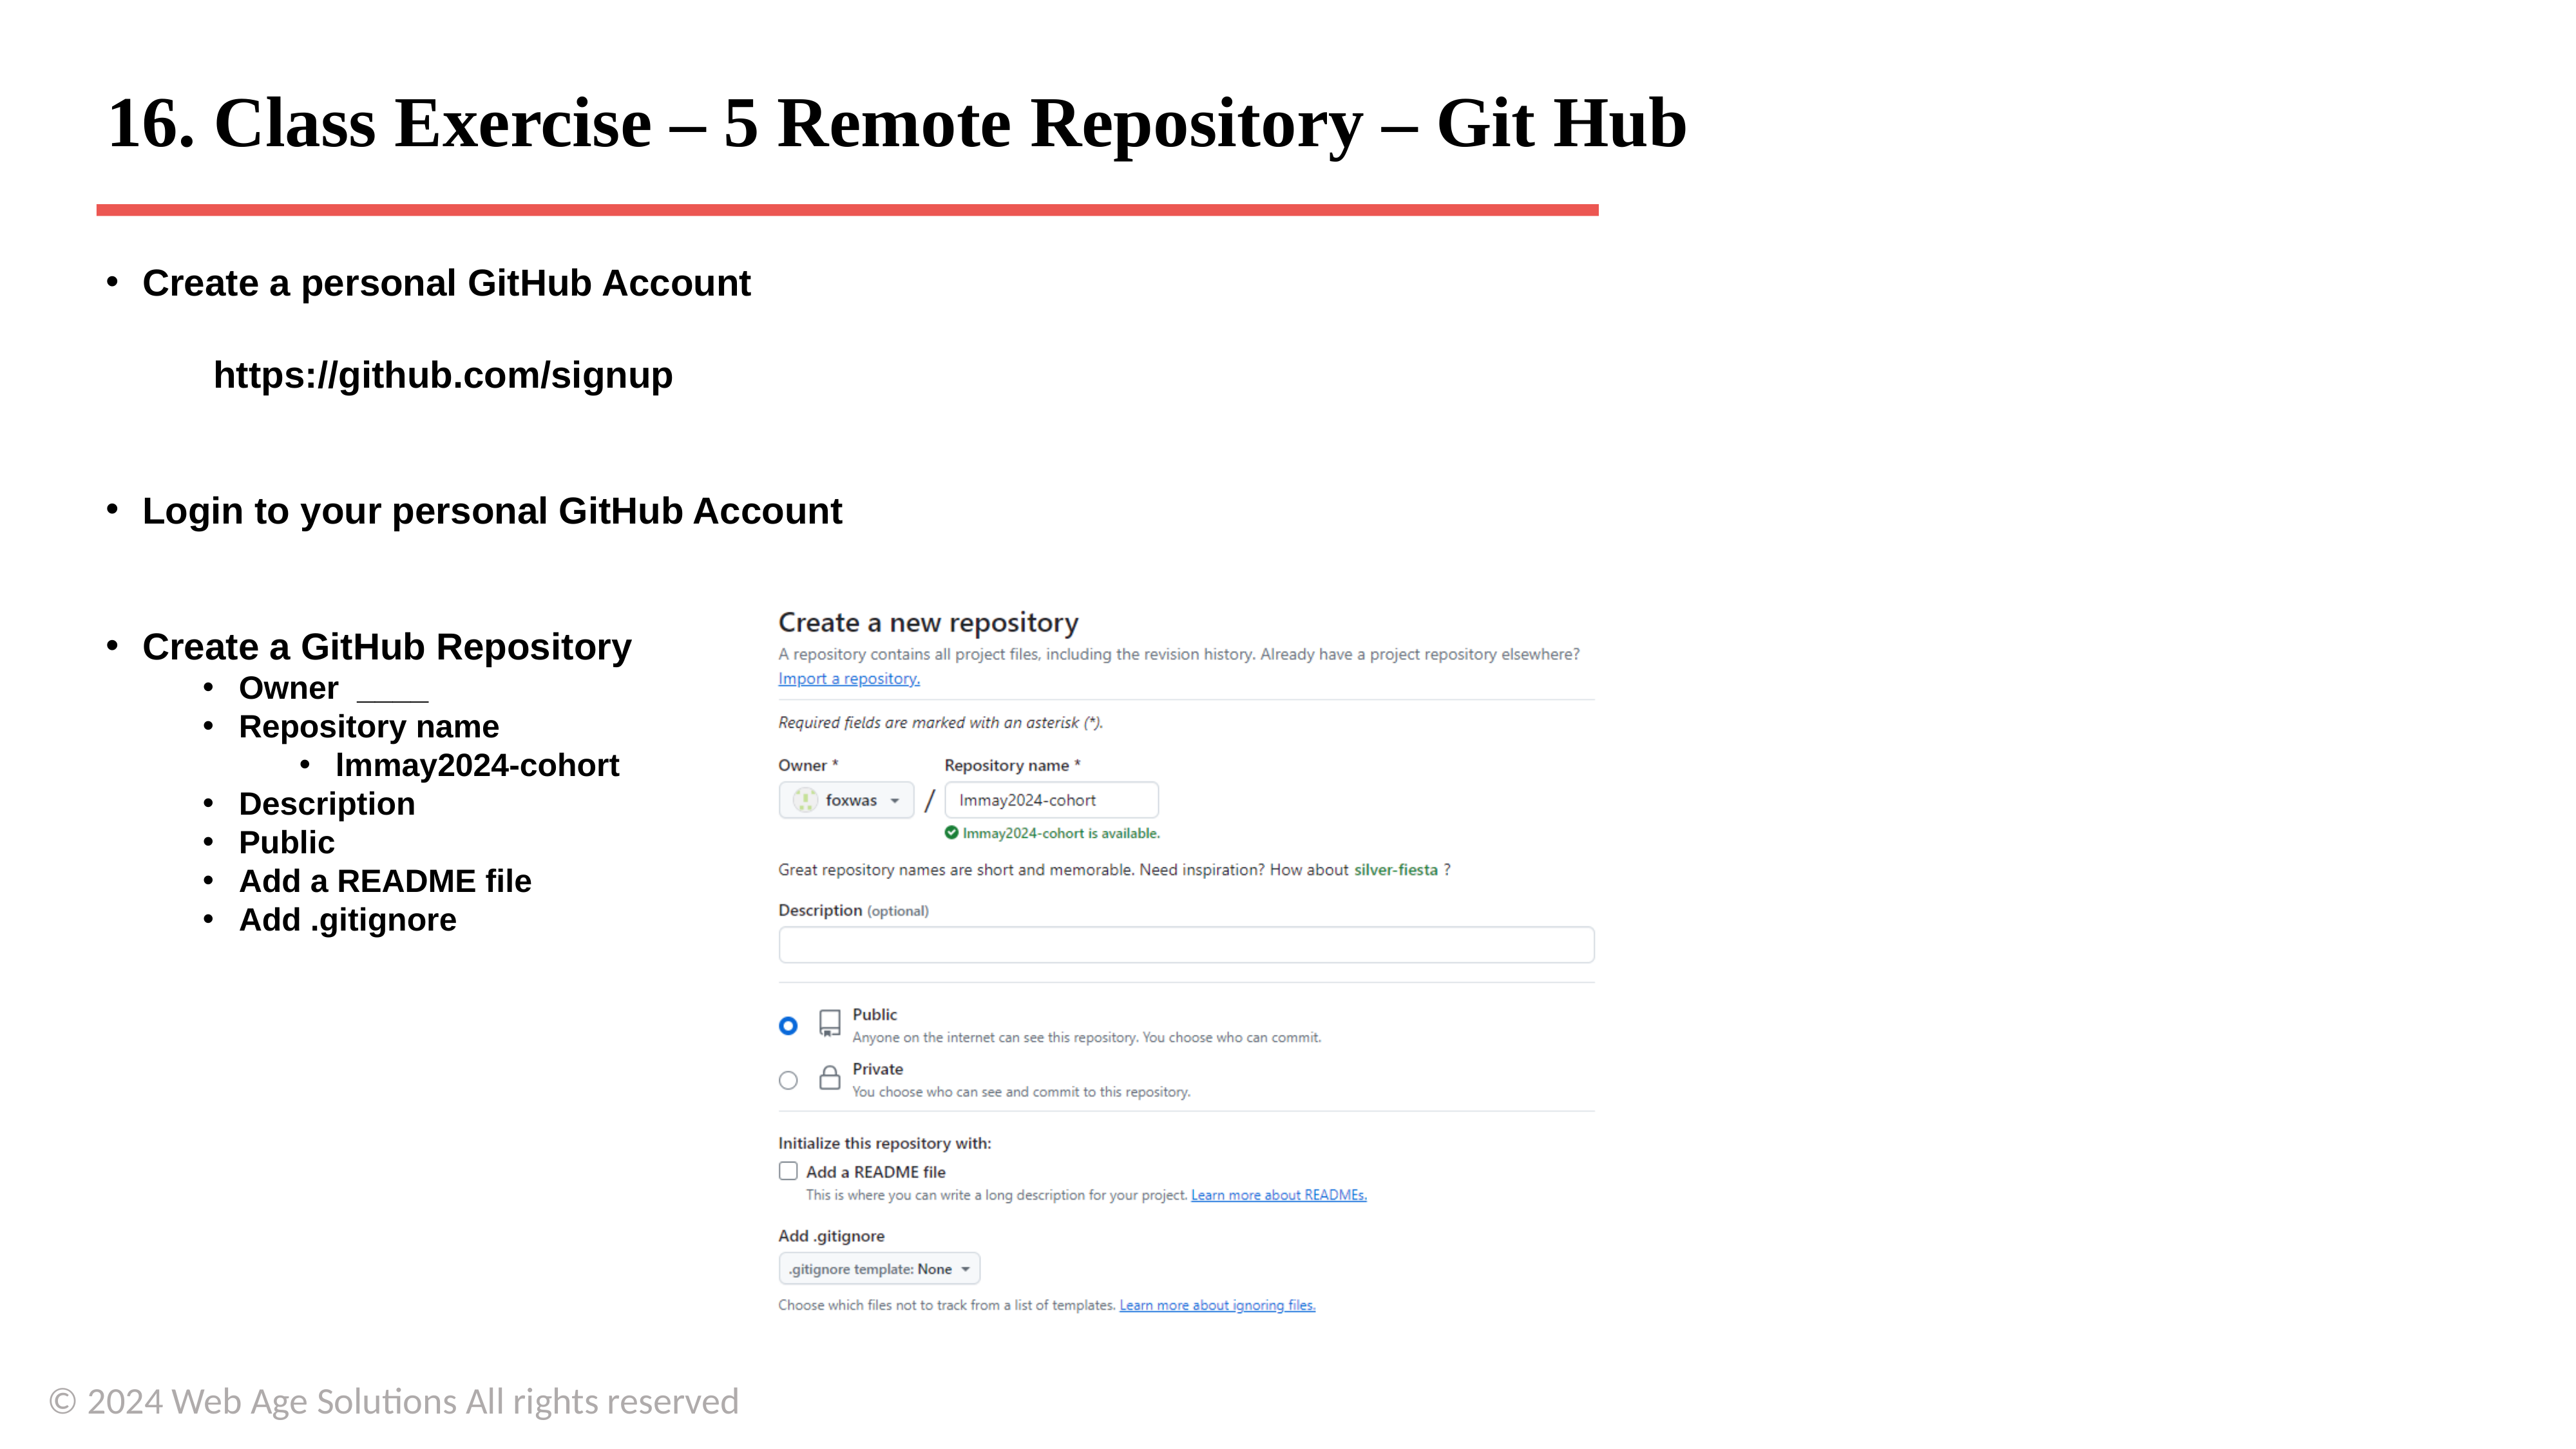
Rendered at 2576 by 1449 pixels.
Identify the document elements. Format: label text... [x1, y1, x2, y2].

text_box © 2024 Web Age Solutions All rights reserved [38, 1372, 1100, 1449]
text_box Create a GitHub Repository Owner ____ Repository name lmmay2024-cohort Description Public Add a README file Add .gitignore [96, 617, 738, 943]
text_box [96, 204, 1599, 217]
picture [738, 572, 1661, 1336]
text_box Login to your personal GitHub Account [96, 481, 1384, 536]
text_box Create a personal GitHub Account [96, 253, 1384, 308]
text_box https://github.com/signup [204, 345, 1492, 401]
title 16. Class Exercise – 5 Remote Repository – Git Hub [97, 49, 1891, 198]
